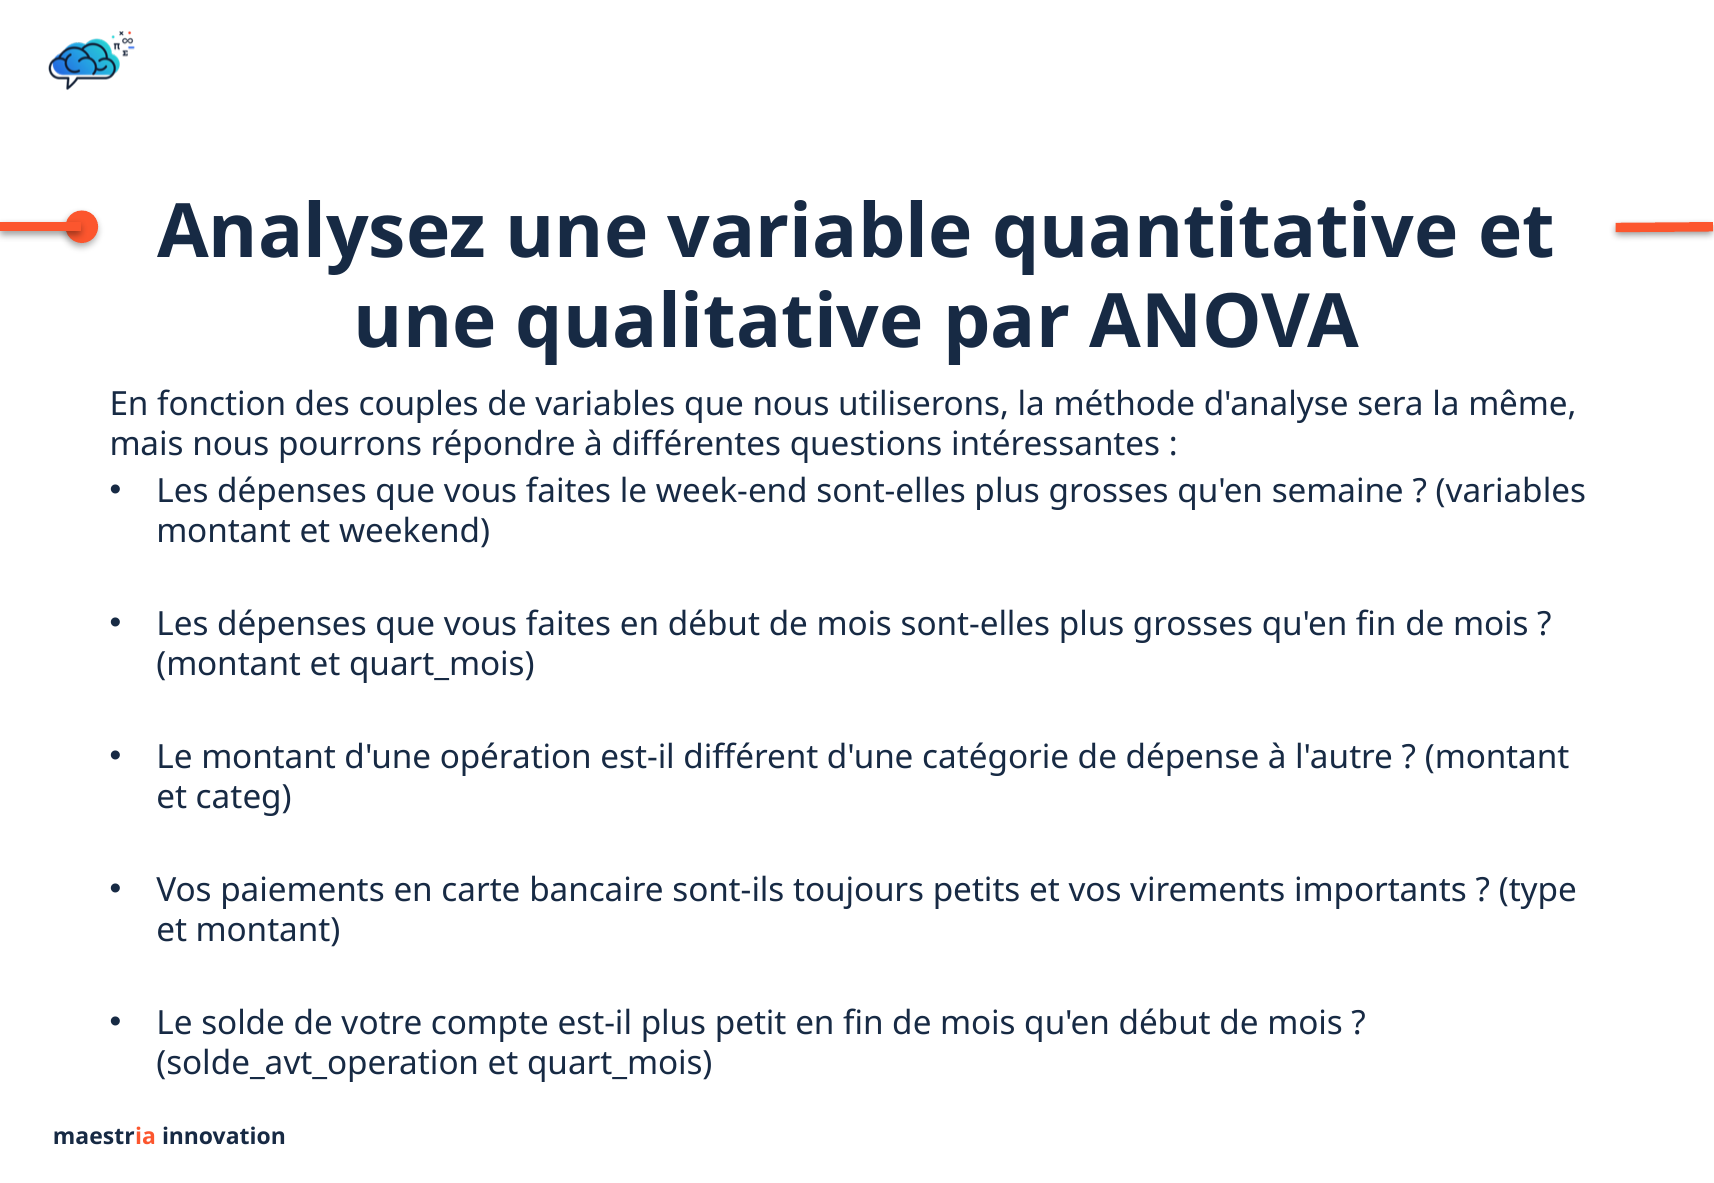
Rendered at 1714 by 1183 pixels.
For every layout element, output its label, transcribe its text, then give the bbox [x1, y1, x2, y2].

list En fonction des couples de variables que nous utiliserons, la méthode d'analyse sera la même, mais nous pourrons répondre à différentes questions intéressantes : Les dépenses que vous faites le week-end sont-elles plus grosses qu'en semaine ? (variables montant et weekend) Les dépenses que vous faites en début de mois sont-elles plus grosses qu'en fin de mois ? (montant et quart_mois) Le montant d'une opération est-il différent d'une catégorie de dépense à l'autre ? (montant et categ) Vos paiements en carte bancaire sont-ils toujours petits et vos virements importants ? (type et montant) Le solde de votre compte est-il plus petit en fin de mois qu'en début de mois ? (solde_avt_operation et quart_mois) [93, 374, 1624, 977]
title Analysez une variable quantitative et une qualitative par ANOVA [138, 174, 1575, 270]
picture [46, 29, 139, 92]
